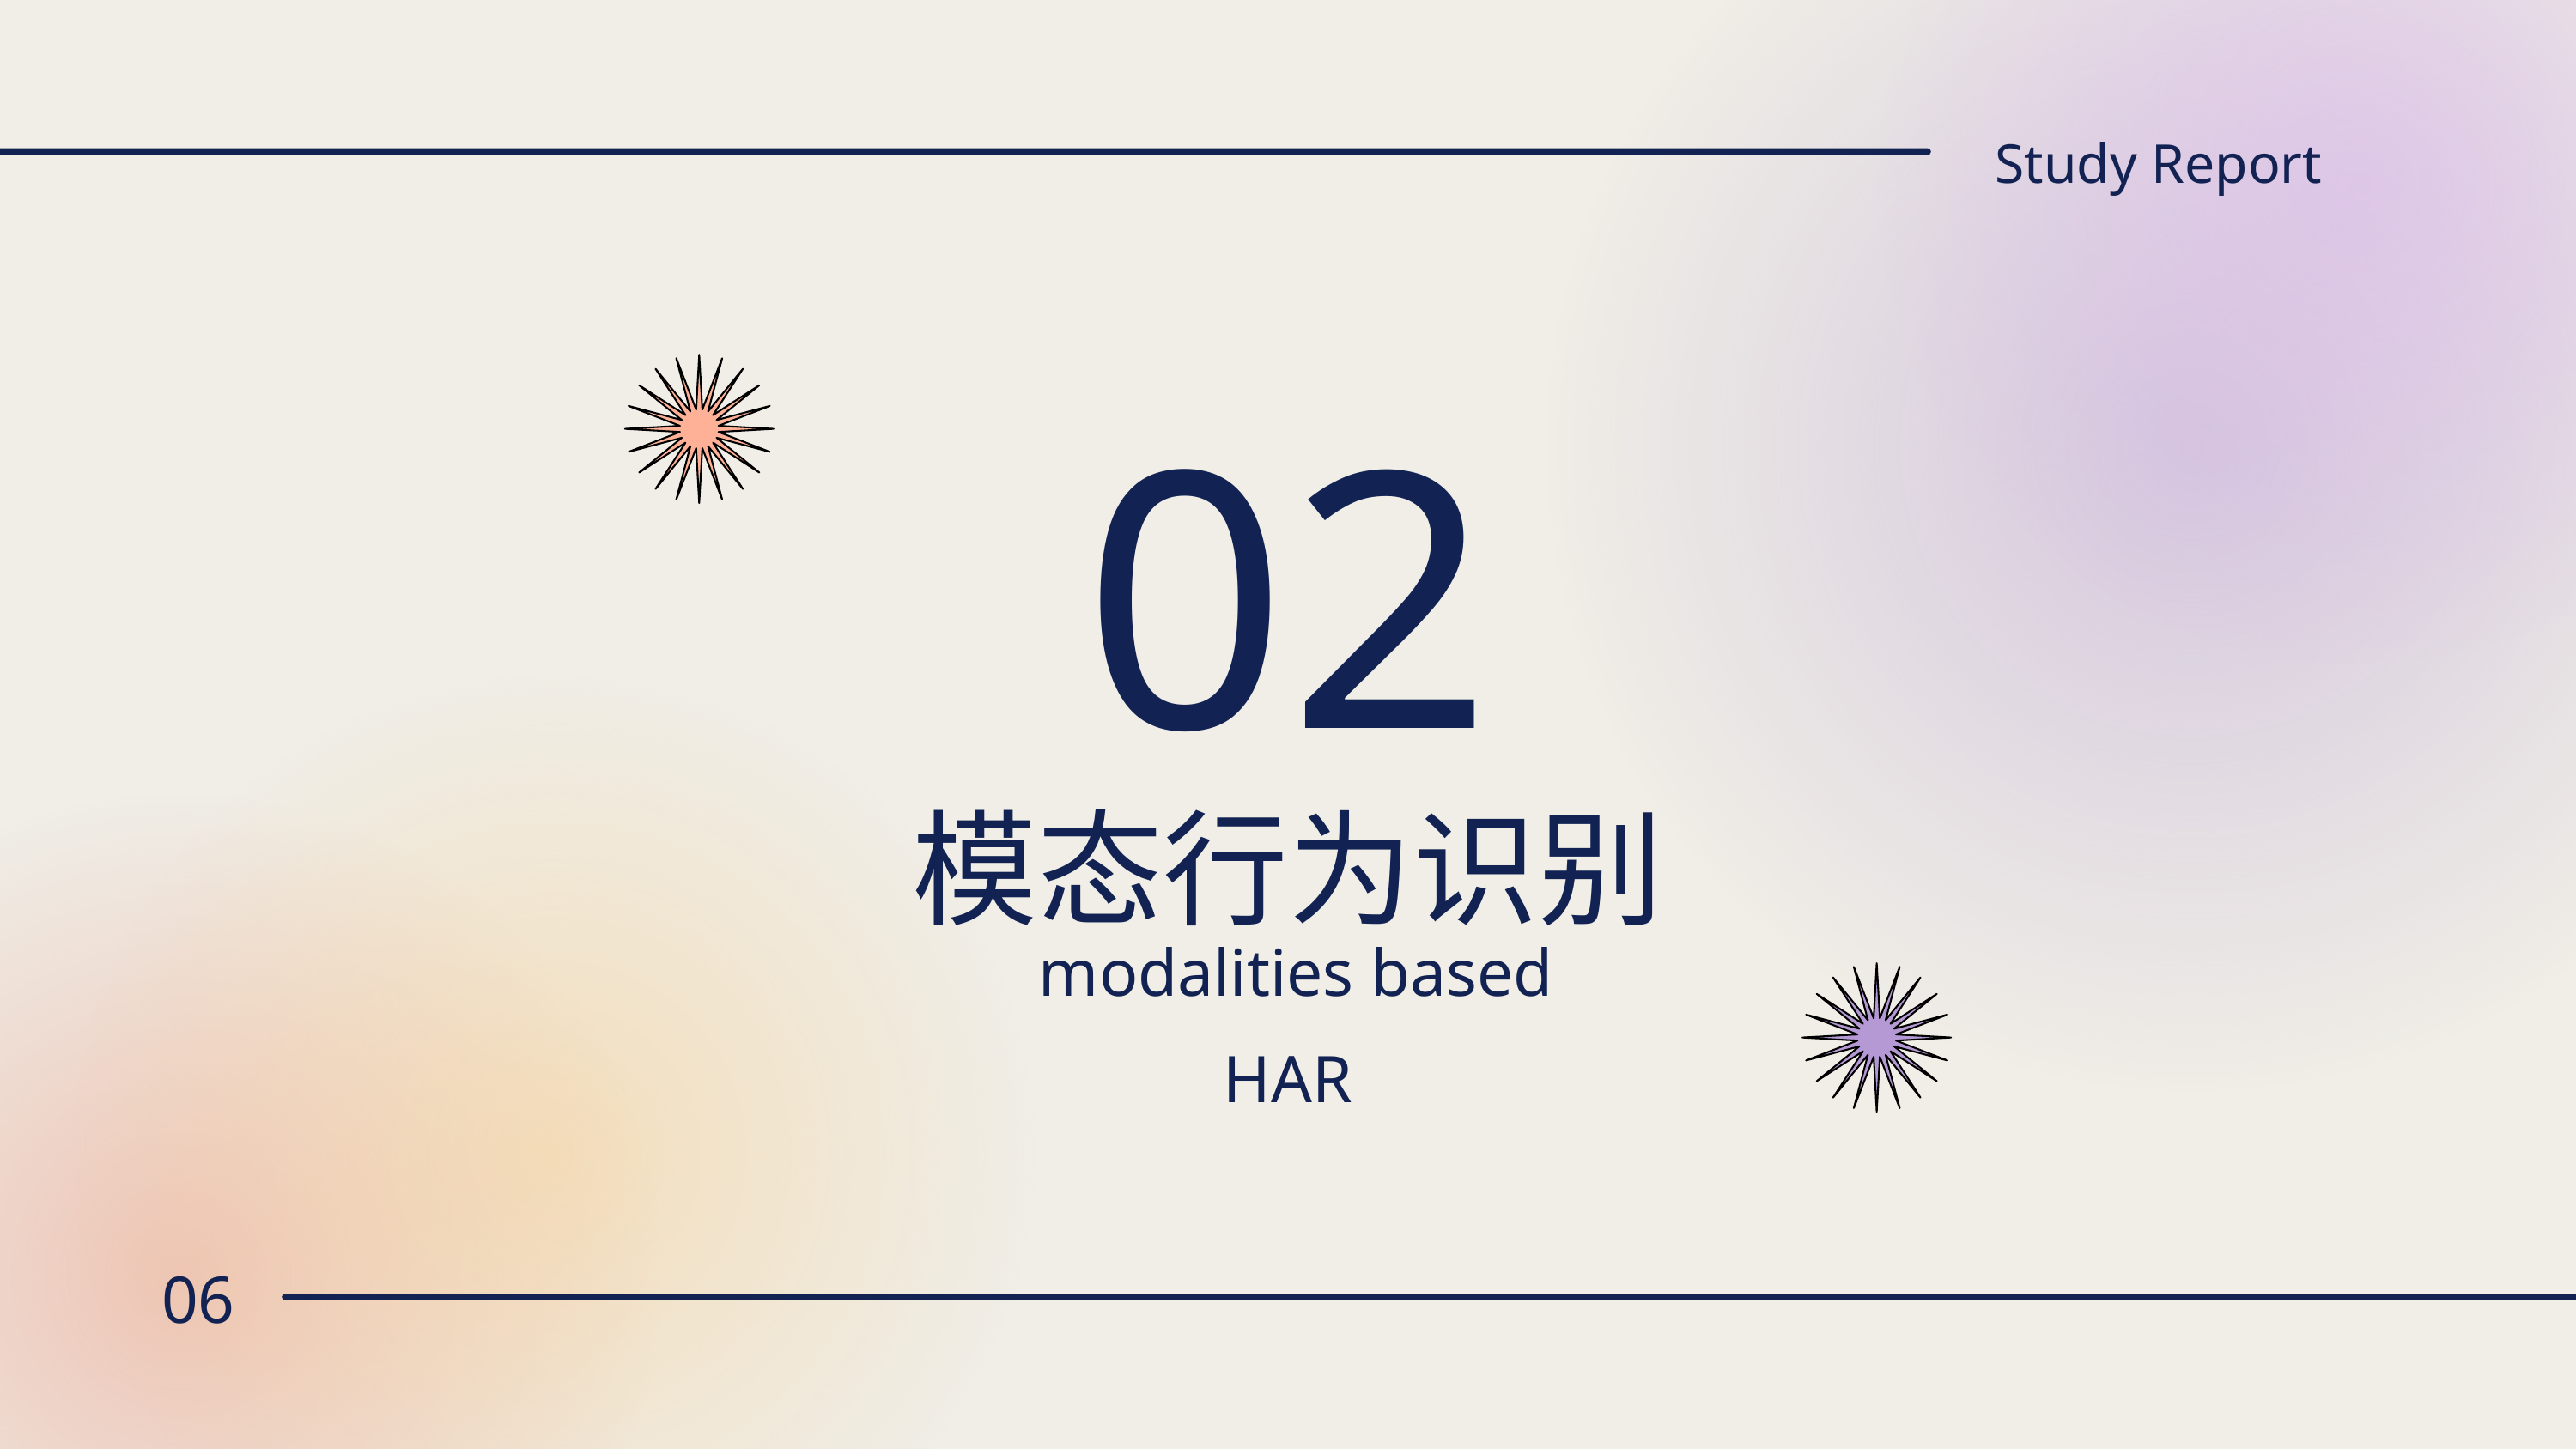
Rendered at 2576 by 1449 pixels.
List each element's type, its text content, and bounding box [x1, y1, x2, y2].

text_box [0, 670, 1037, 1449]
text_box 02 [972, 300, 1538, 734]
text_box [1801, 962, 1952, 1113]
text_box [624, 354, 775, 504]
text_box modalities based HAR [1041, 903, 1625, 1116]
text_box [1542, 0, 2576, 1096]
text_box 模态行为识别 [1041, 734, 1538, 903]
